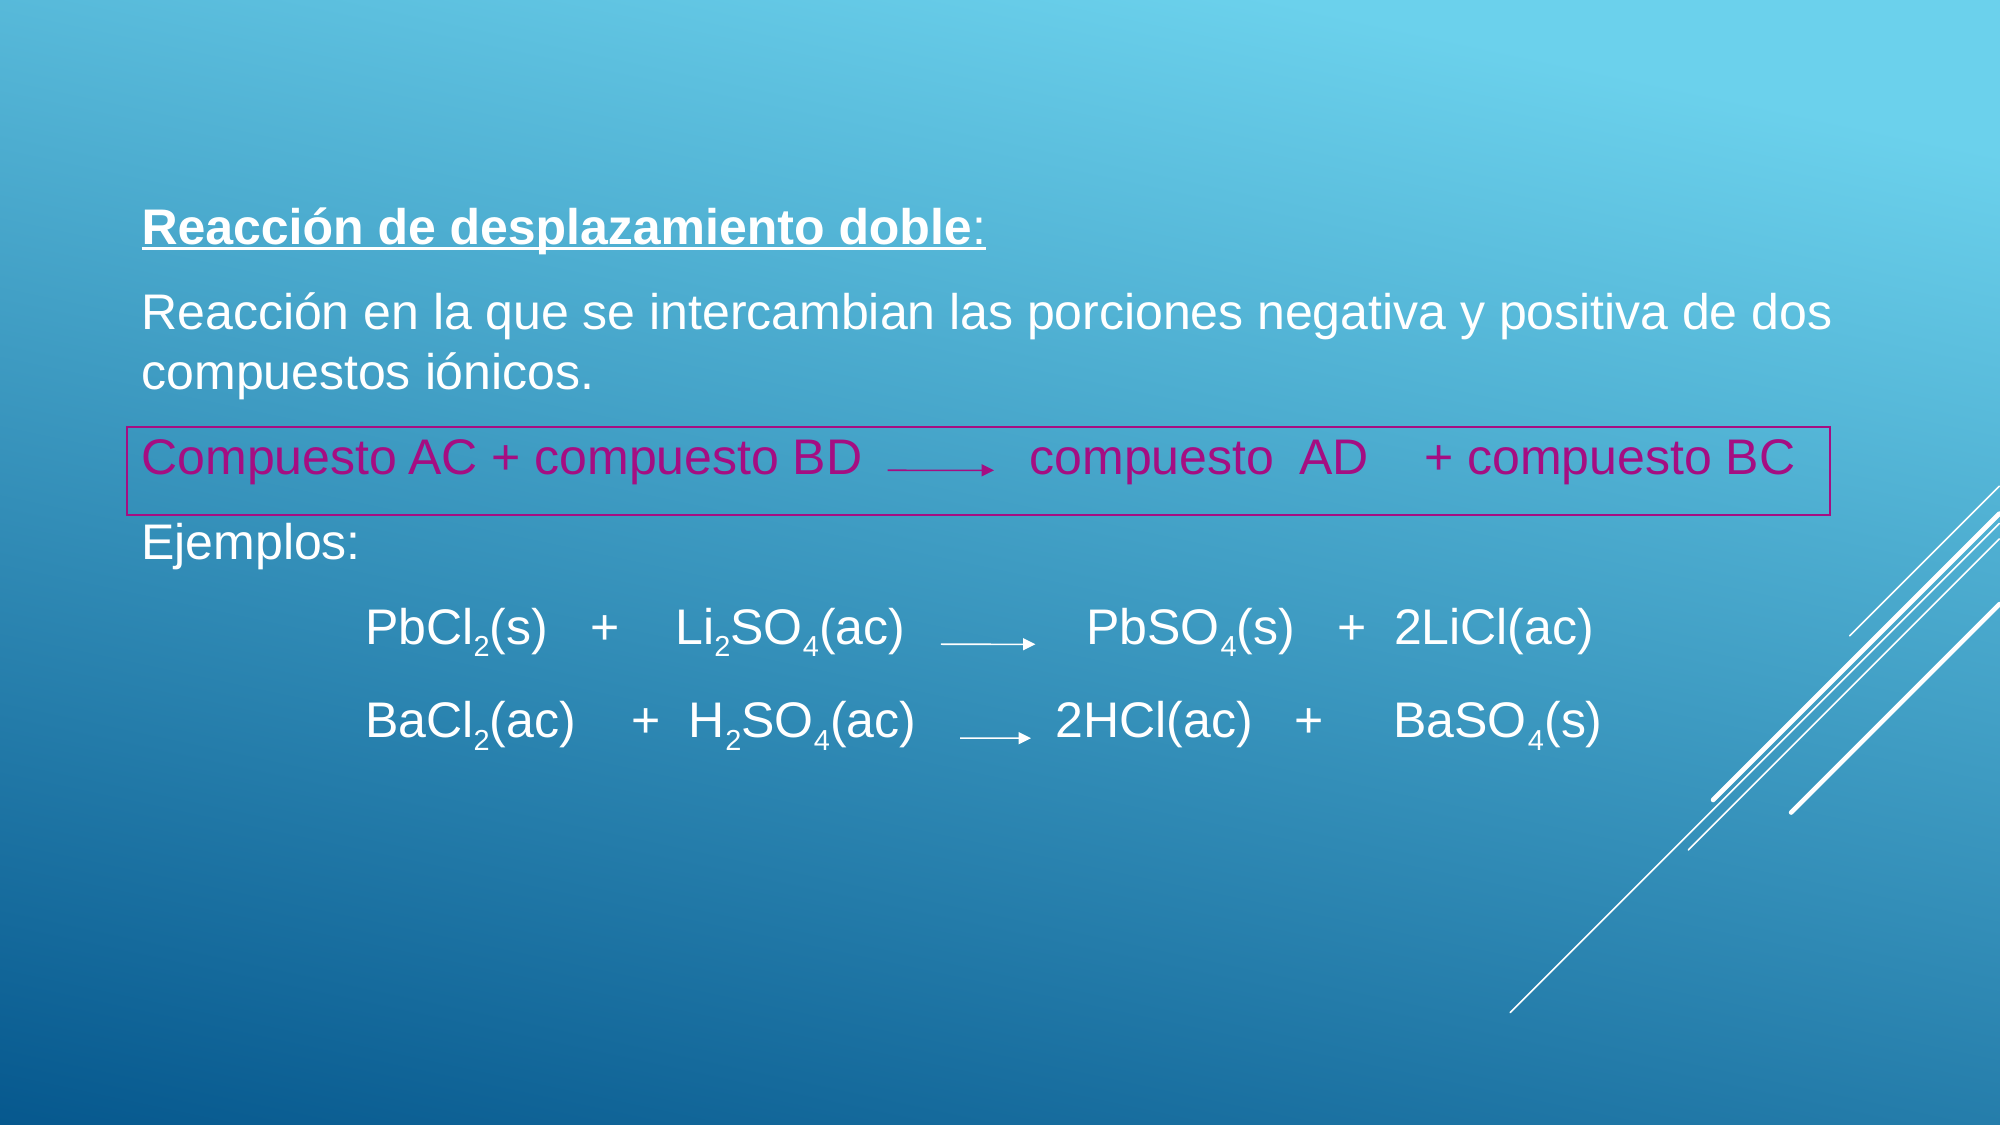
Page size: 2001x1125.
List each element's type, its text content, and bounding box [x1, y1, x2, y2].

text_box [960, 731, 1031, 745]
text_box Reacción de desplazamiento doble: Reacción en la que se intercambian las porciones negativa y positiva de dos compuestos iónicos. Compuesto AC + compuesto BD compuesto AD + compuesto BC Ejemplos: PbCl2(s) + Li2SO4(ac) PbSO4(s) + 2LiCl(ac) BaCl2(ac) + H2SO4(ac) 2HCl(ac) + BaSO4(s) [126, 186, 1904, 764]
text_box [126, 426, 1830, 516]
text_box [887, 464, 994, 477]
text_box [940, 638, 1036, 651]
